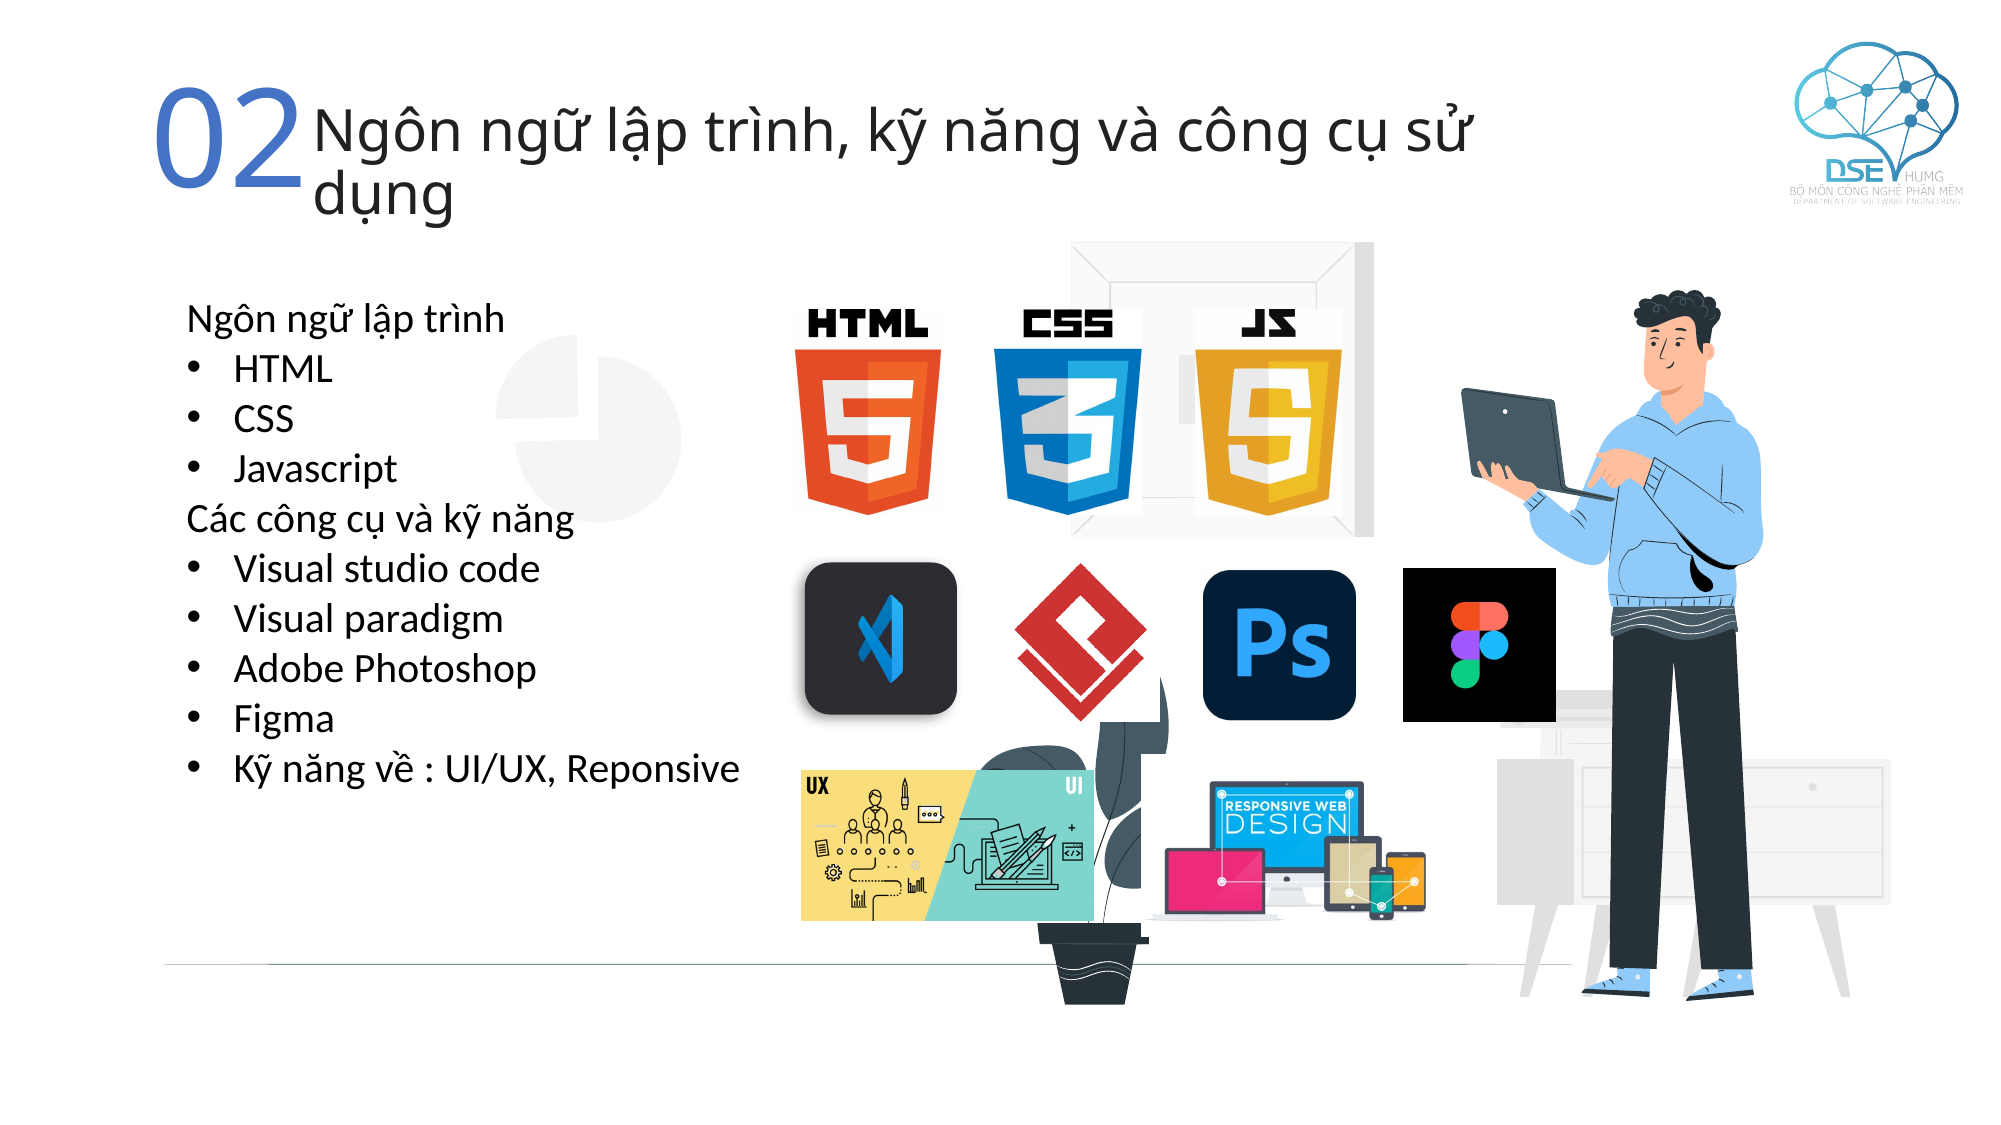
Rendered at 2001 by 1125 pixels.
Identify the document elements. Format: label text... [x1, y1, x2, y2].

picture [801, 770, 1094, 921]
picture [1725, 0, 2001, 263]
picture [804, 562, 957, 715]
picture [1000, 562, 1160, 722]
title Ngôn ngữ lập trình, kỹ năng và công cụ sử dụng [312, 112, 1588, 216]
picture [795, 309, 941, 515]
picture [1403, 568, 1556, 722]
title 02 [150, 78, 327, 207]
picture [1140, 754, 1434, 937]
picture [994, 309, 1142, 515]
picture [1195, 309, 1342, 516]
picture [1203, 568, 1356, 722]
text_box Ngôn ngữ lập trình HTML CSS Javascript Các công cụ và kỹ năng Visual studio code Visual paradigm Adobe Photoshop Figma Kỹ năng về : UI/UX, Reponsive [171, 283, 758, 799]
